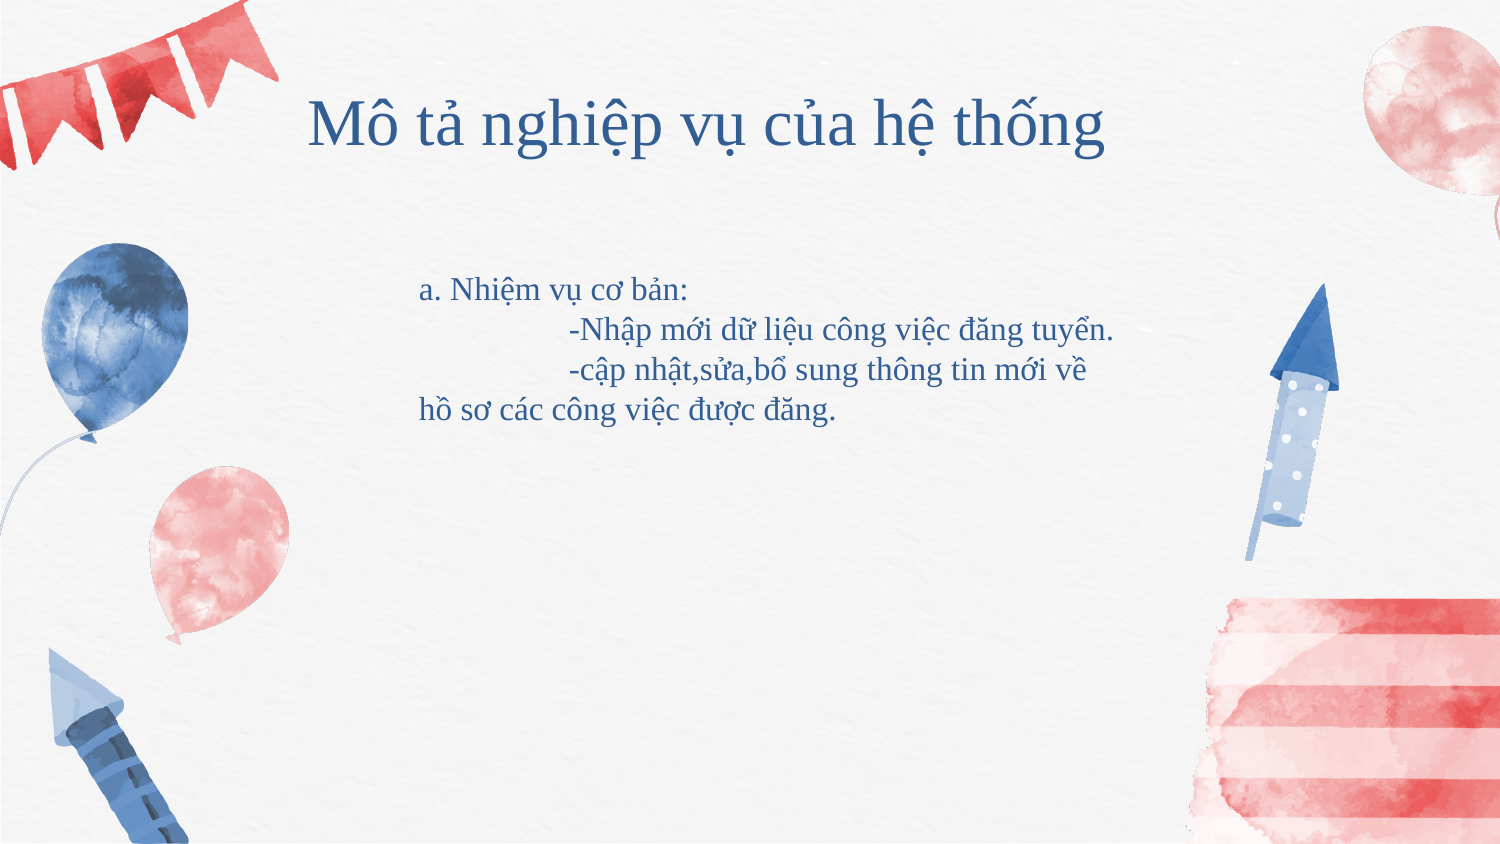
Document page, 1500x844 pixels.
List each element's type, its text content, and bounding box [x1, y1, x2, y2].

picture [0, 0, 1500, 844]
list a. Nhiệm vụ cơ bản: -Nhập mới dữ liệu công việc đăng tuyển. -cập nhật,sửa,bổ sung thông tin mới về hồ sơ các công việc được đăng. [404, 252, 1135, 697]
title Mô tả nghiệp vụ của hệ thống [275, 63, 1225, 161]
